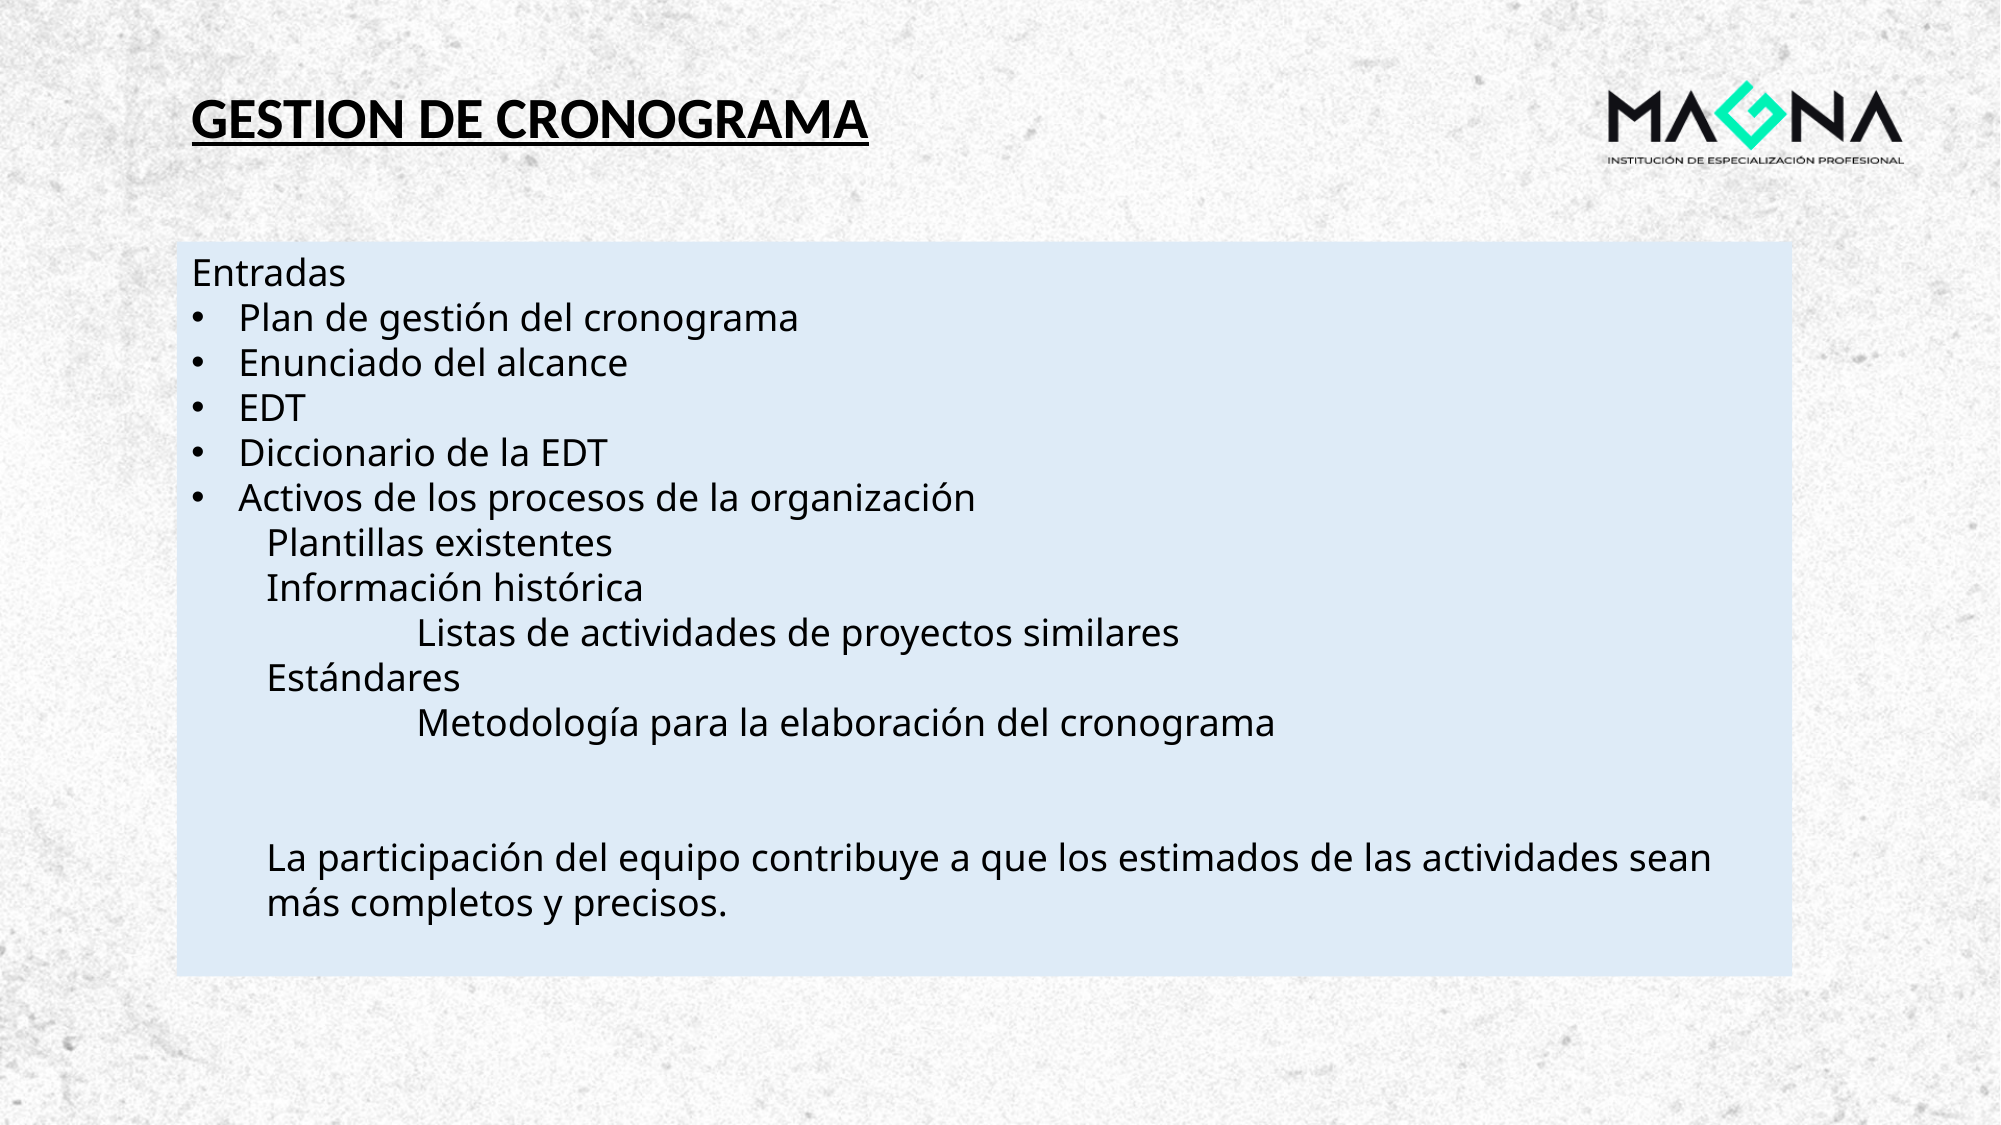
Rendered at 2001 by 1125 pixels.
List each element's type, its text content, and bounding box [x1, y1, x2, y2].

picture [0, 0, 2001, 1125]
text_box GESTION DE CRONOGRAMA [176, 72, 1177, 158]
text_box Entradas Plan de gestión del cronograma Enunciado del alcance EDT Diccionario de la EDT Activos de los procesos de la organización Plantillas existentes Información histórica Listas de actividades de proyectos similares Estándares Metodología para la elaboración del cronograma La participación del equipo contribuye a que los estimados de las actividades sean más completos y precisos. [176, 241, 1793, 977]
